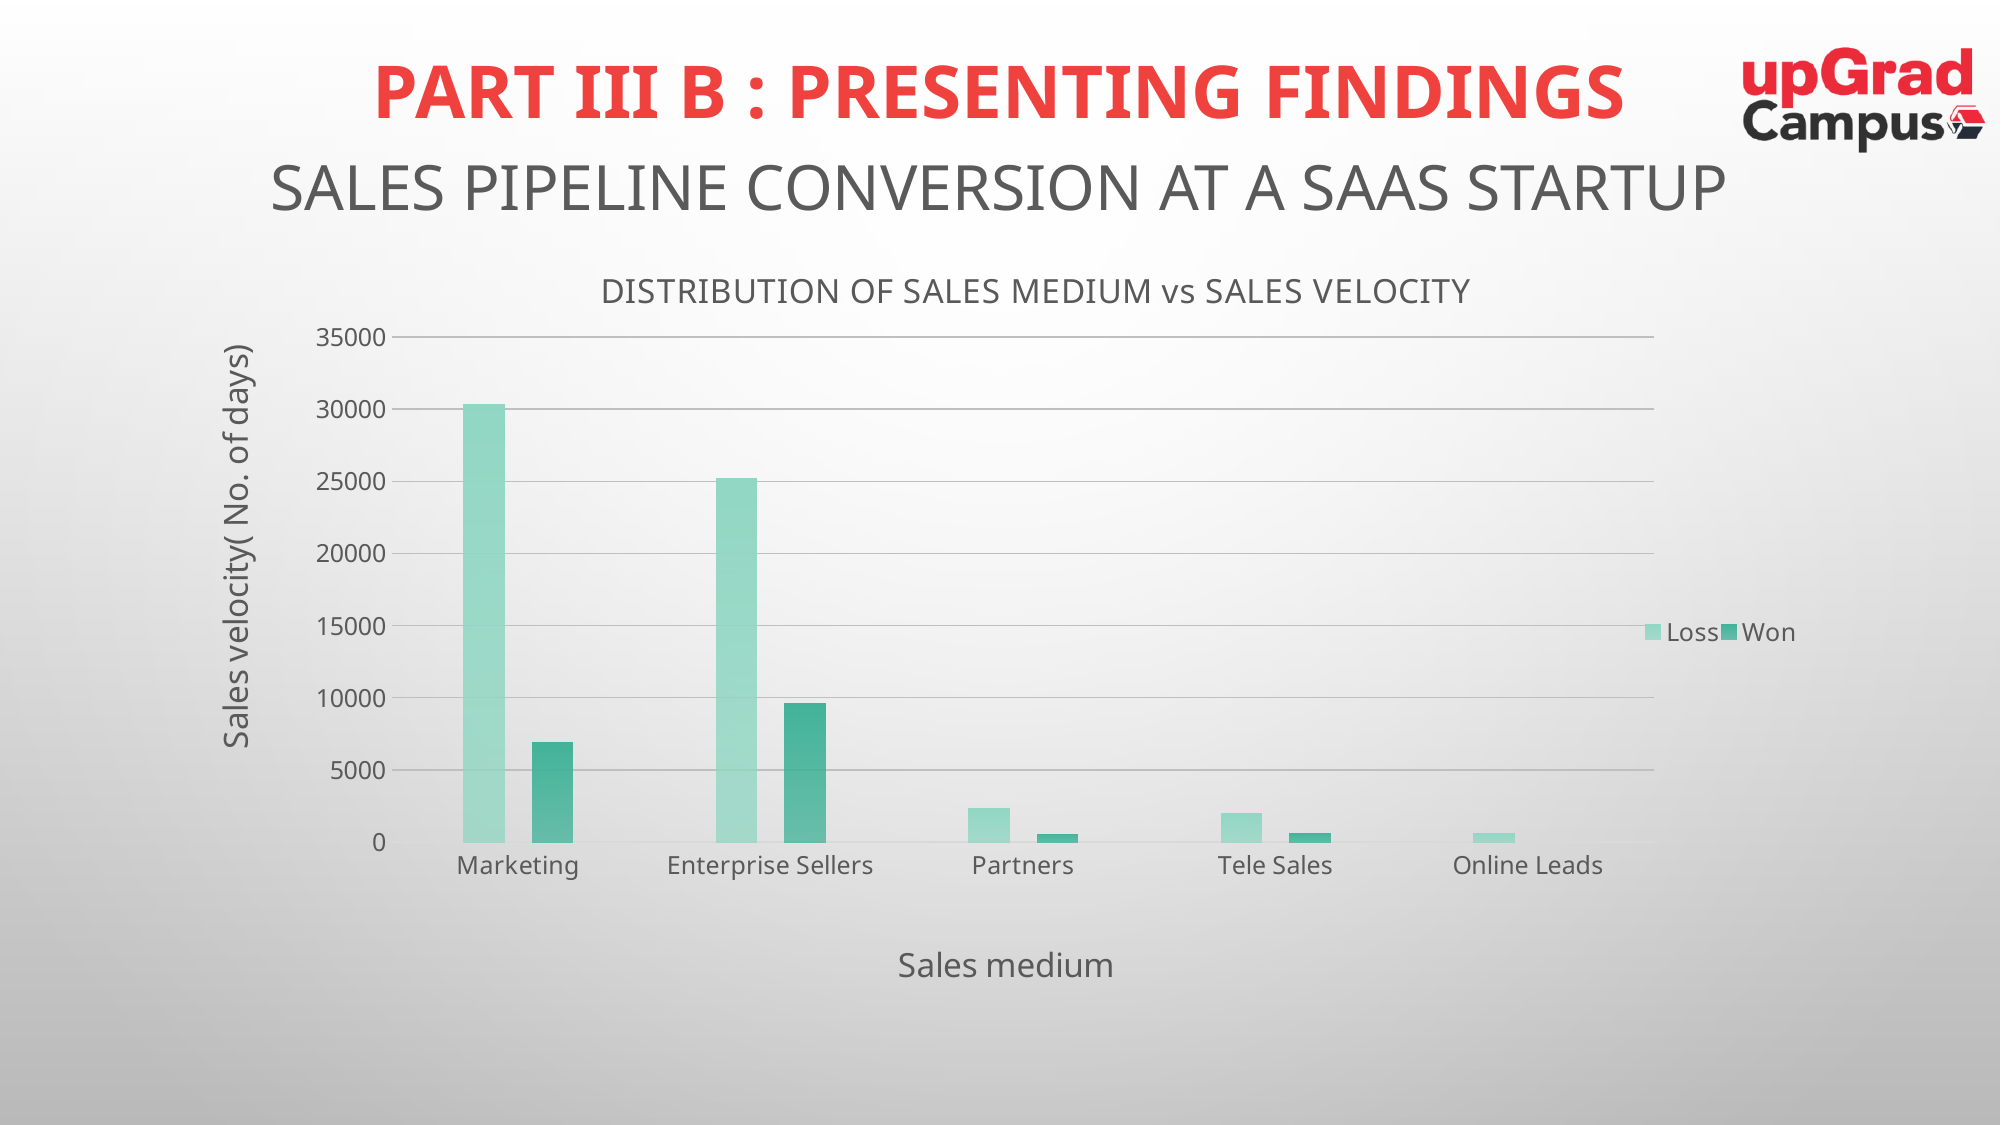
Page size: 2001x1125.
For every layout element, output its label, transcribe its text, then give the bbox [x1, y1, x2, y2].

picture [0, 0, 2000, 1125]
chart [164, 229, 1819, 1051]
title PART III B : Presenting Findings Sales Pipeline Conversion at a SaaS Startup [137, 50, 1863, 230]
